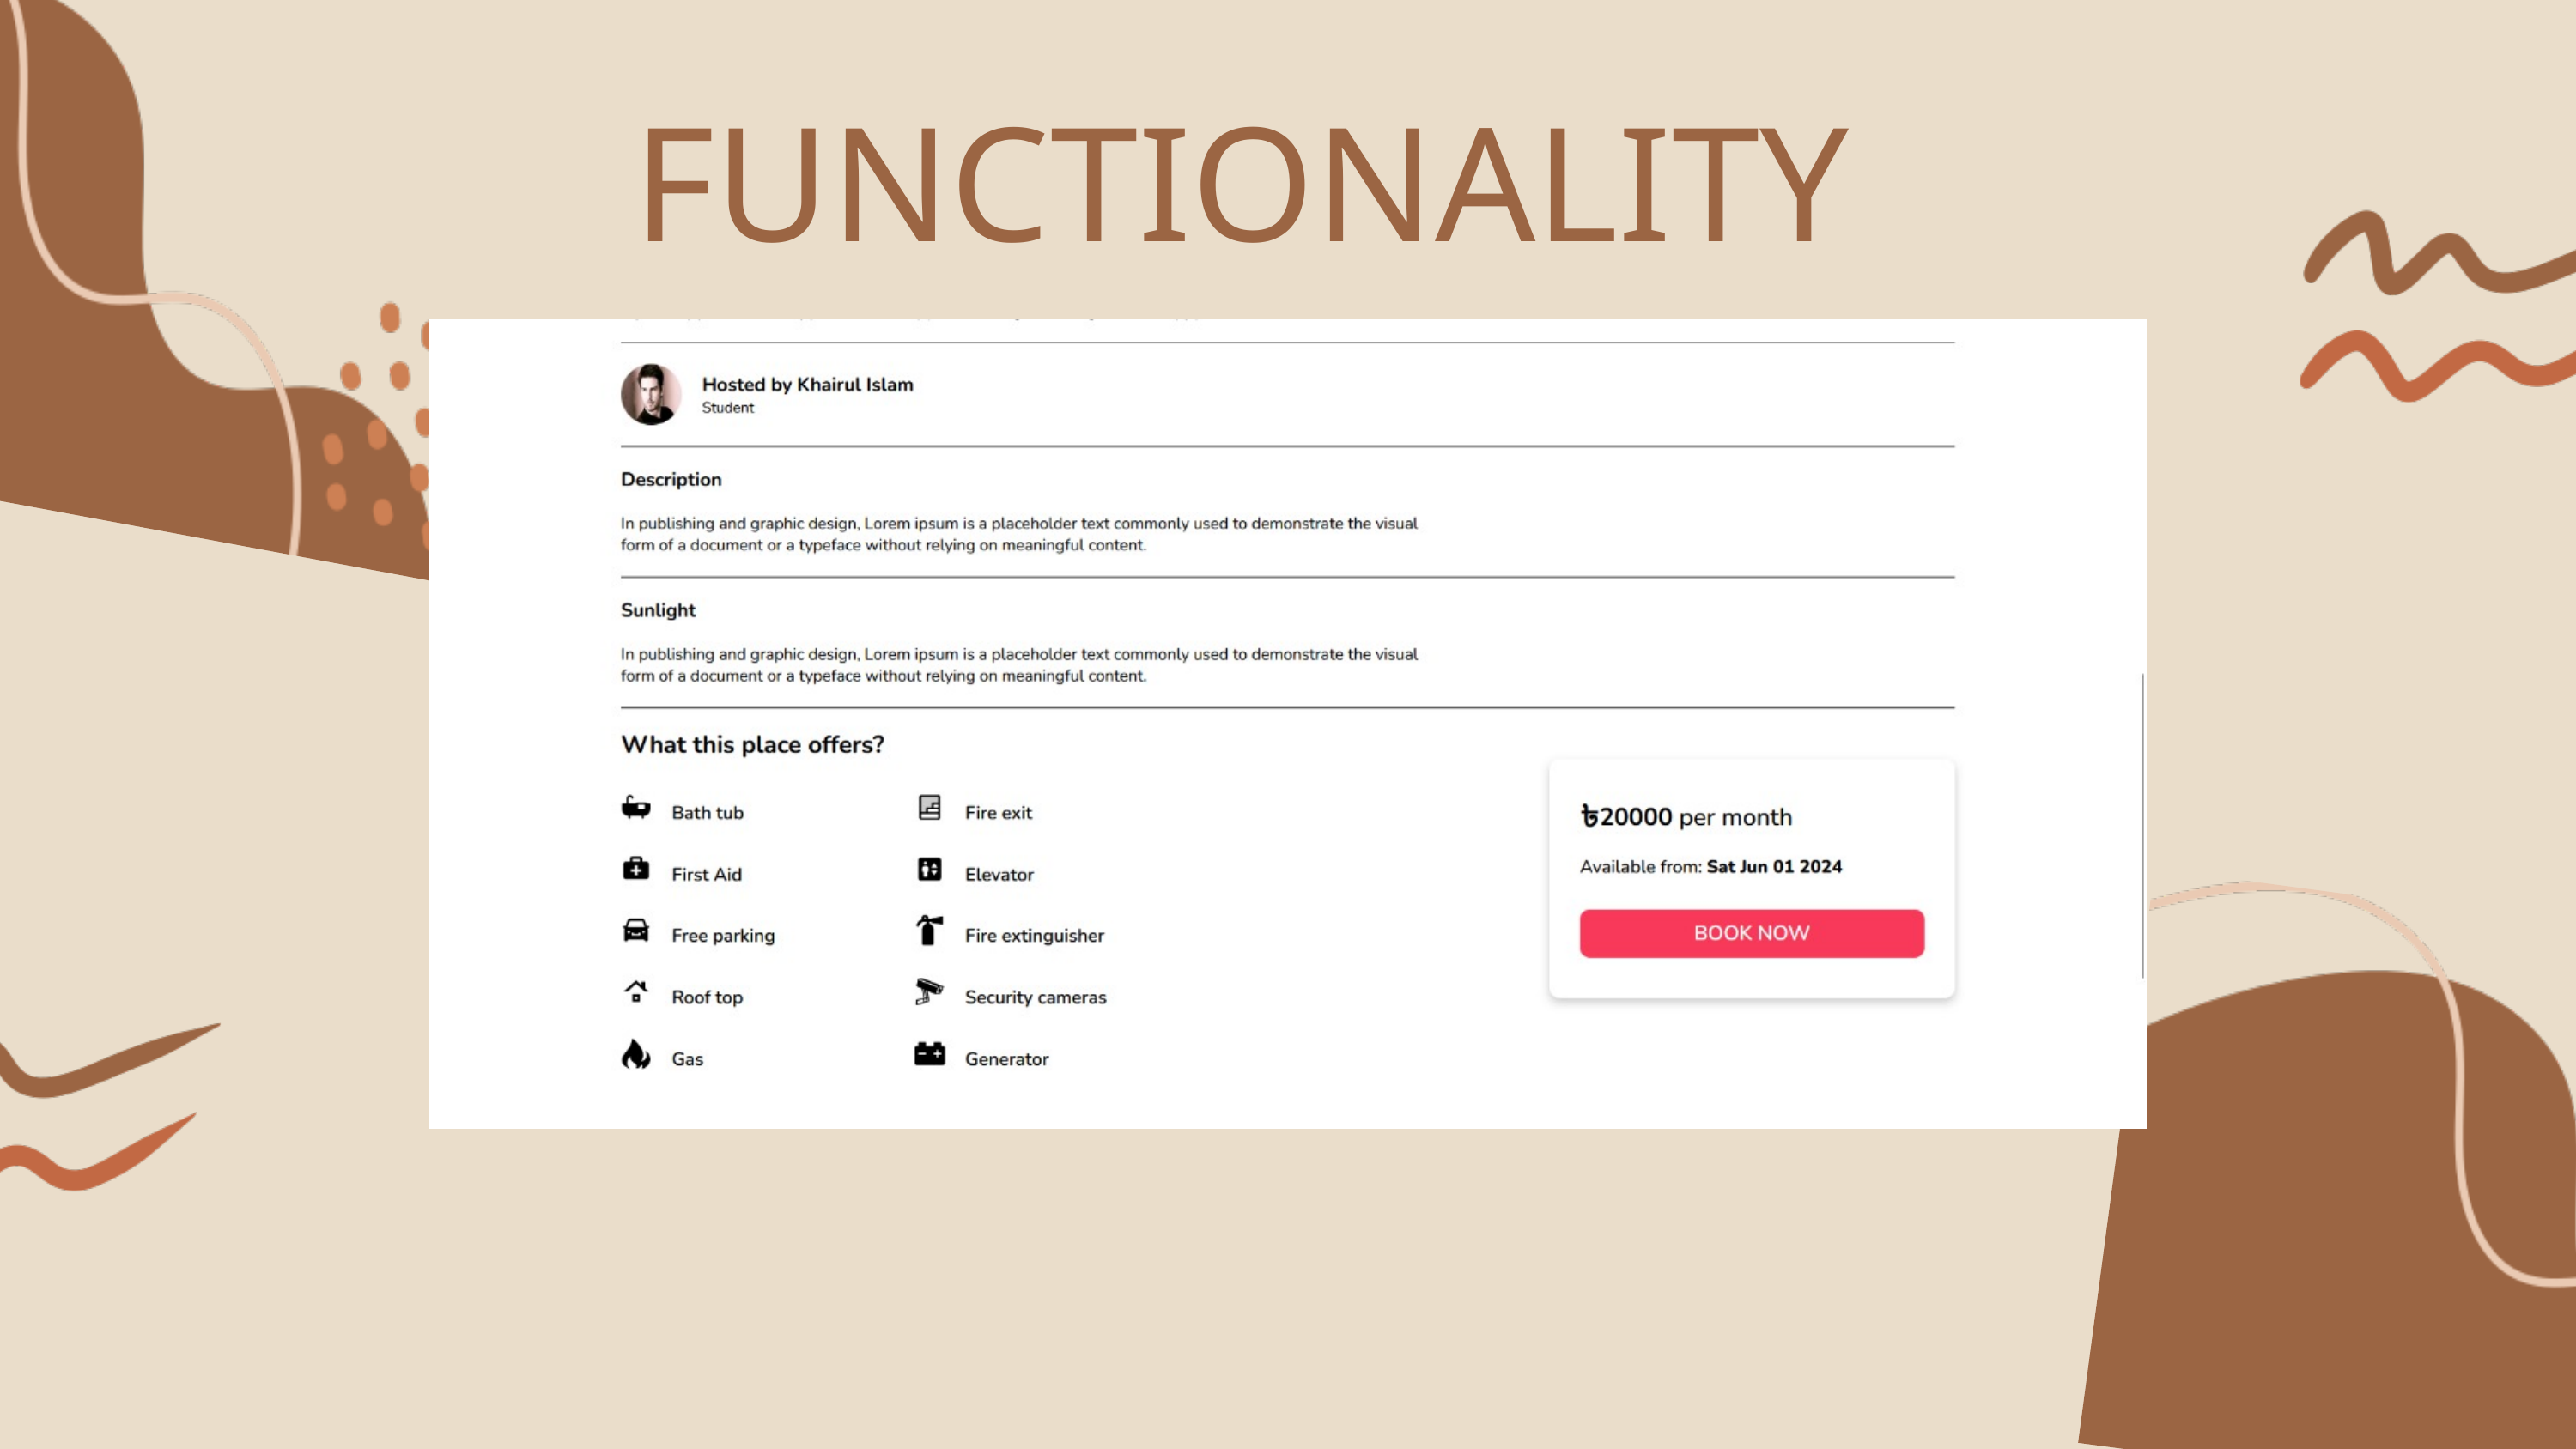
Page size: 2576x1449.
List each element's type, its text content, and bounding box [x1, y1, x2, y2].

text_box [0, 0, 550, 579]
text_box [0, 1013, 222, 1210]
picture [428, 319, 2148, 1129]
text_box FUNCTIONALITY [633, 106, 1943, 274]
text_box [2300, 208, 2576, 406]
text_box [2078, 868, 2576, 1449]
